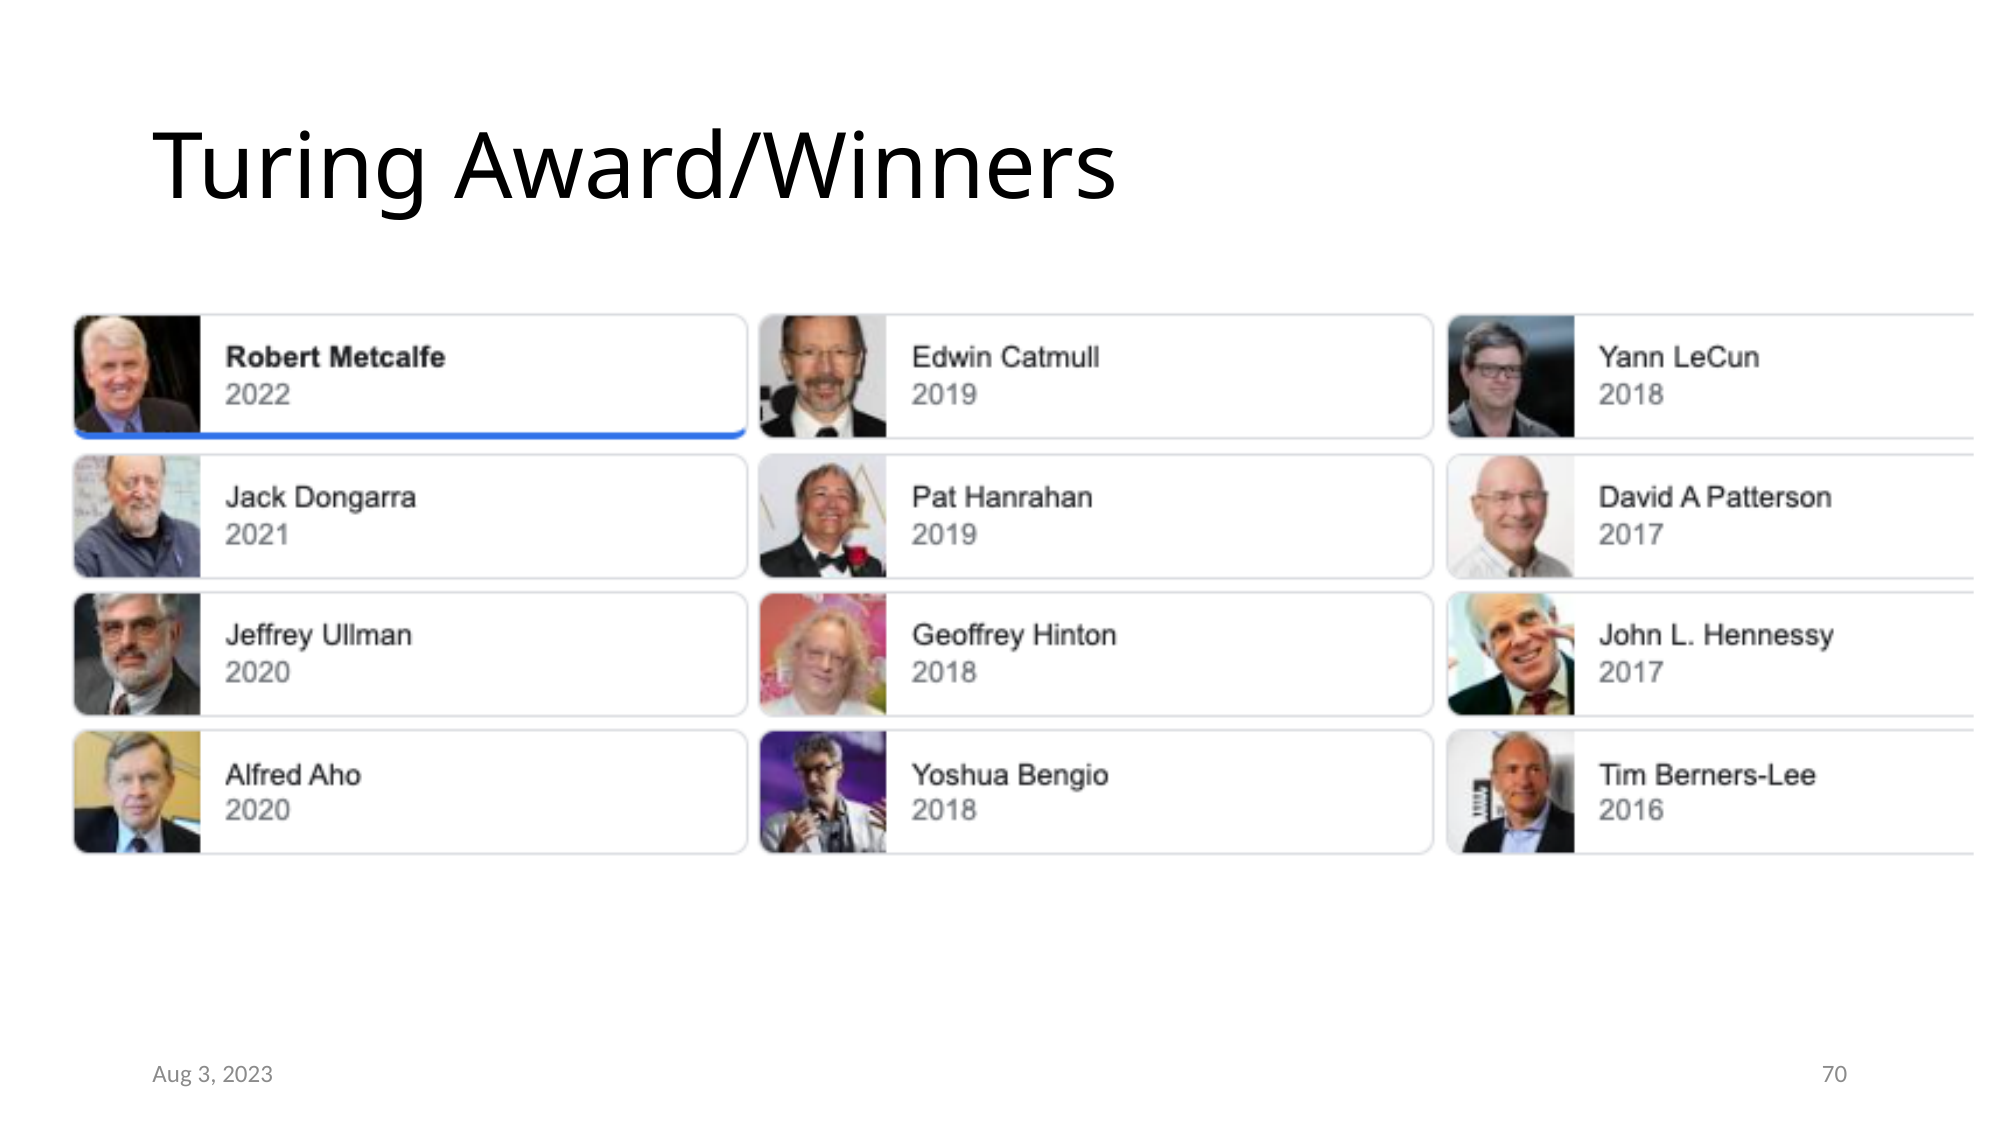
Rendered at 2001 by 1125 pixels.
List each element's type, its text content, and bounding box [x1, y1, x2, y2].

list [26, 299, 1974, 893]
title Turing Award/Winners [137, 59, 1863, 278]
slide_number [137, 1042, 588, 1103]
slide_number 70 [1412, 1042, 1863, 1103]
